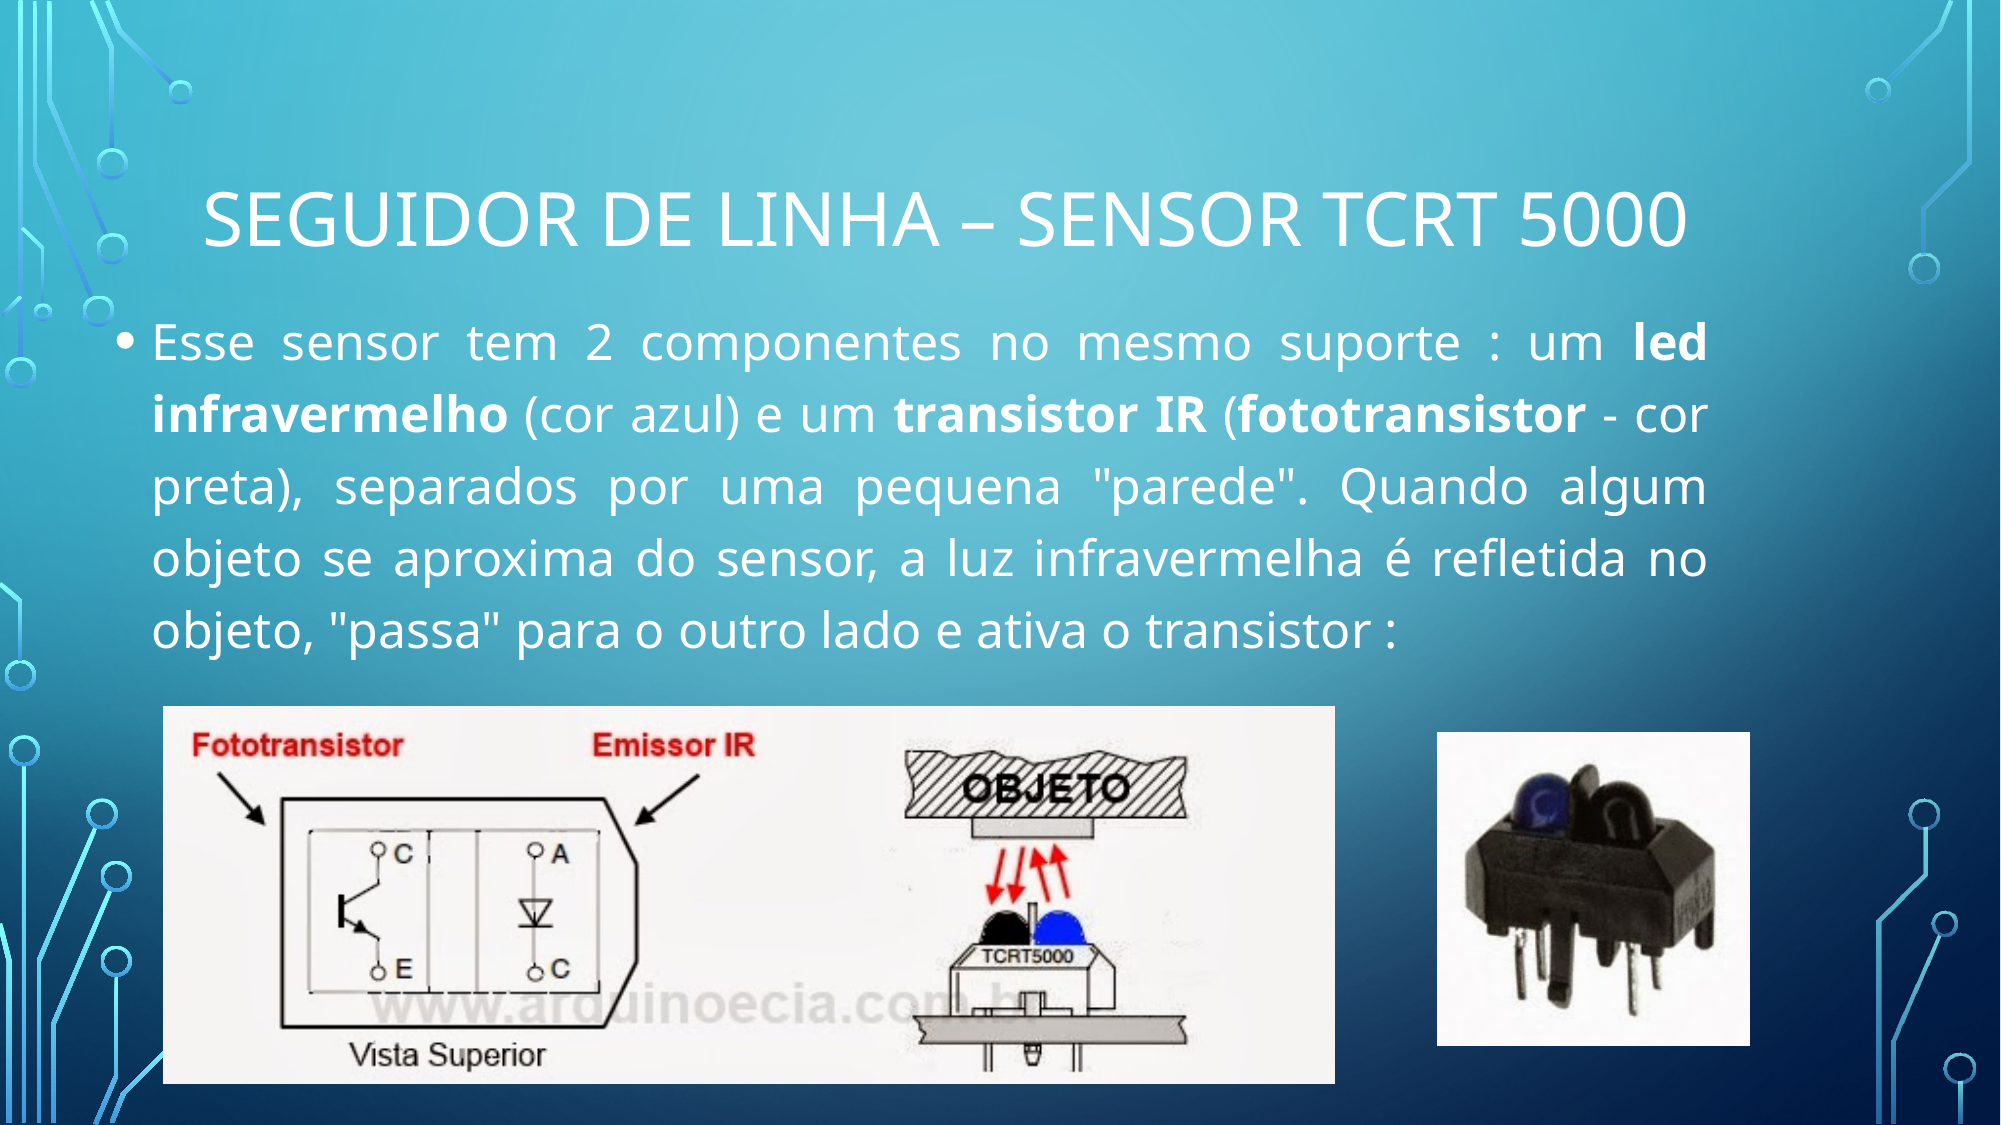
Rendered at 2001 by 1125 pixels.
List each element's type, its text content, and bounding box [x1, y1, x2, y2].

picture [1436, 732, 1750, 1046]
picture [163, 706, 1335, 1084]
title Seguidor de linha – SENSOR TCRT 5000 [187, 101, 1813, 344]
list Esse sensor tem 2 componentes no mesmo suporte : um led infravermelho (cor azul) e um transistor IR (fototransistor - cor preta), separados por uma pequena "parede". Quando algum objeto se aproxima do sensor, a luz infravermelha é refletida no objeto, "passa" para o outro lado e ativa o transistor : [99, 290, 1725, 1008]
